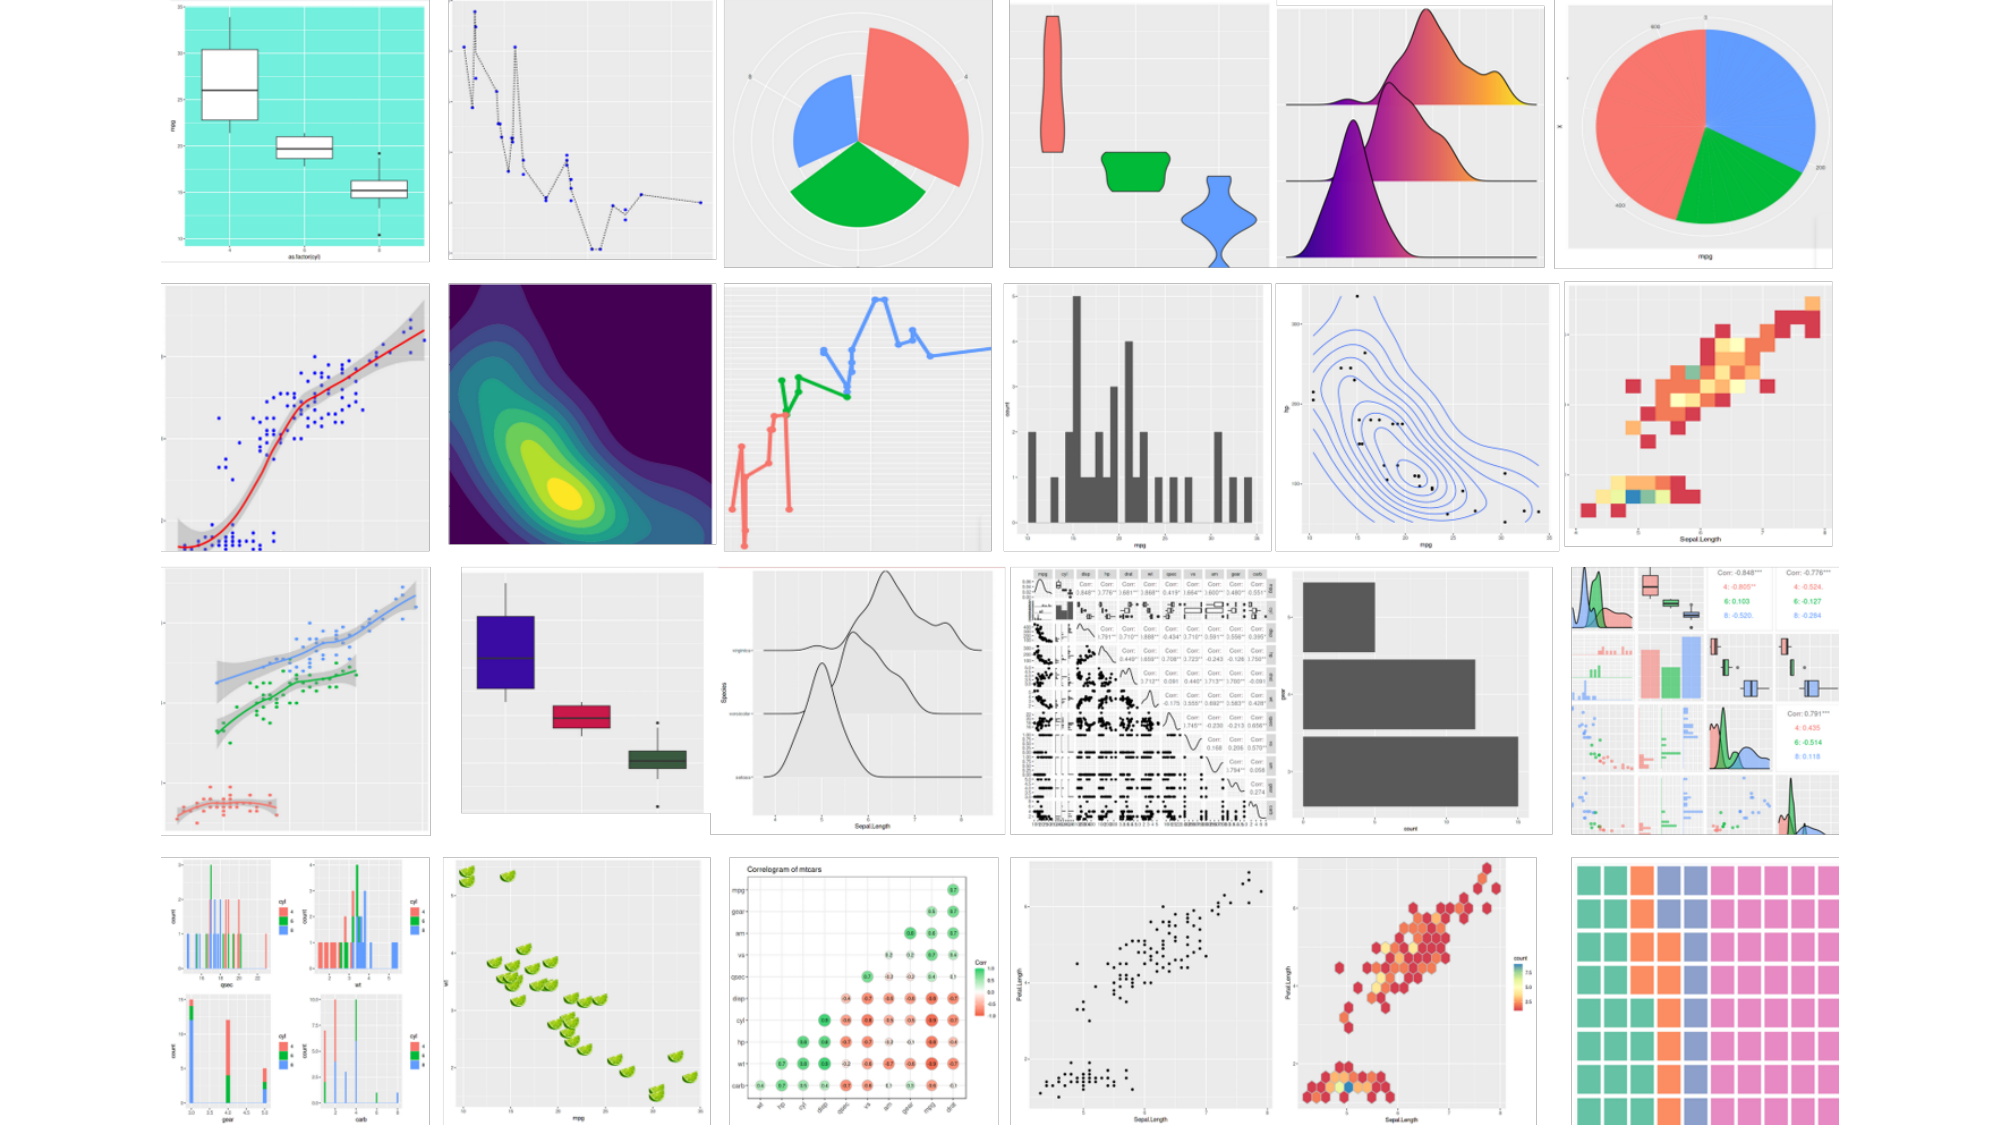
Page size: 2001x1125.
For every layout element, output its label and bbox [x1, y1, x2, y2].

picture [160, 0, 1840, 1125]
